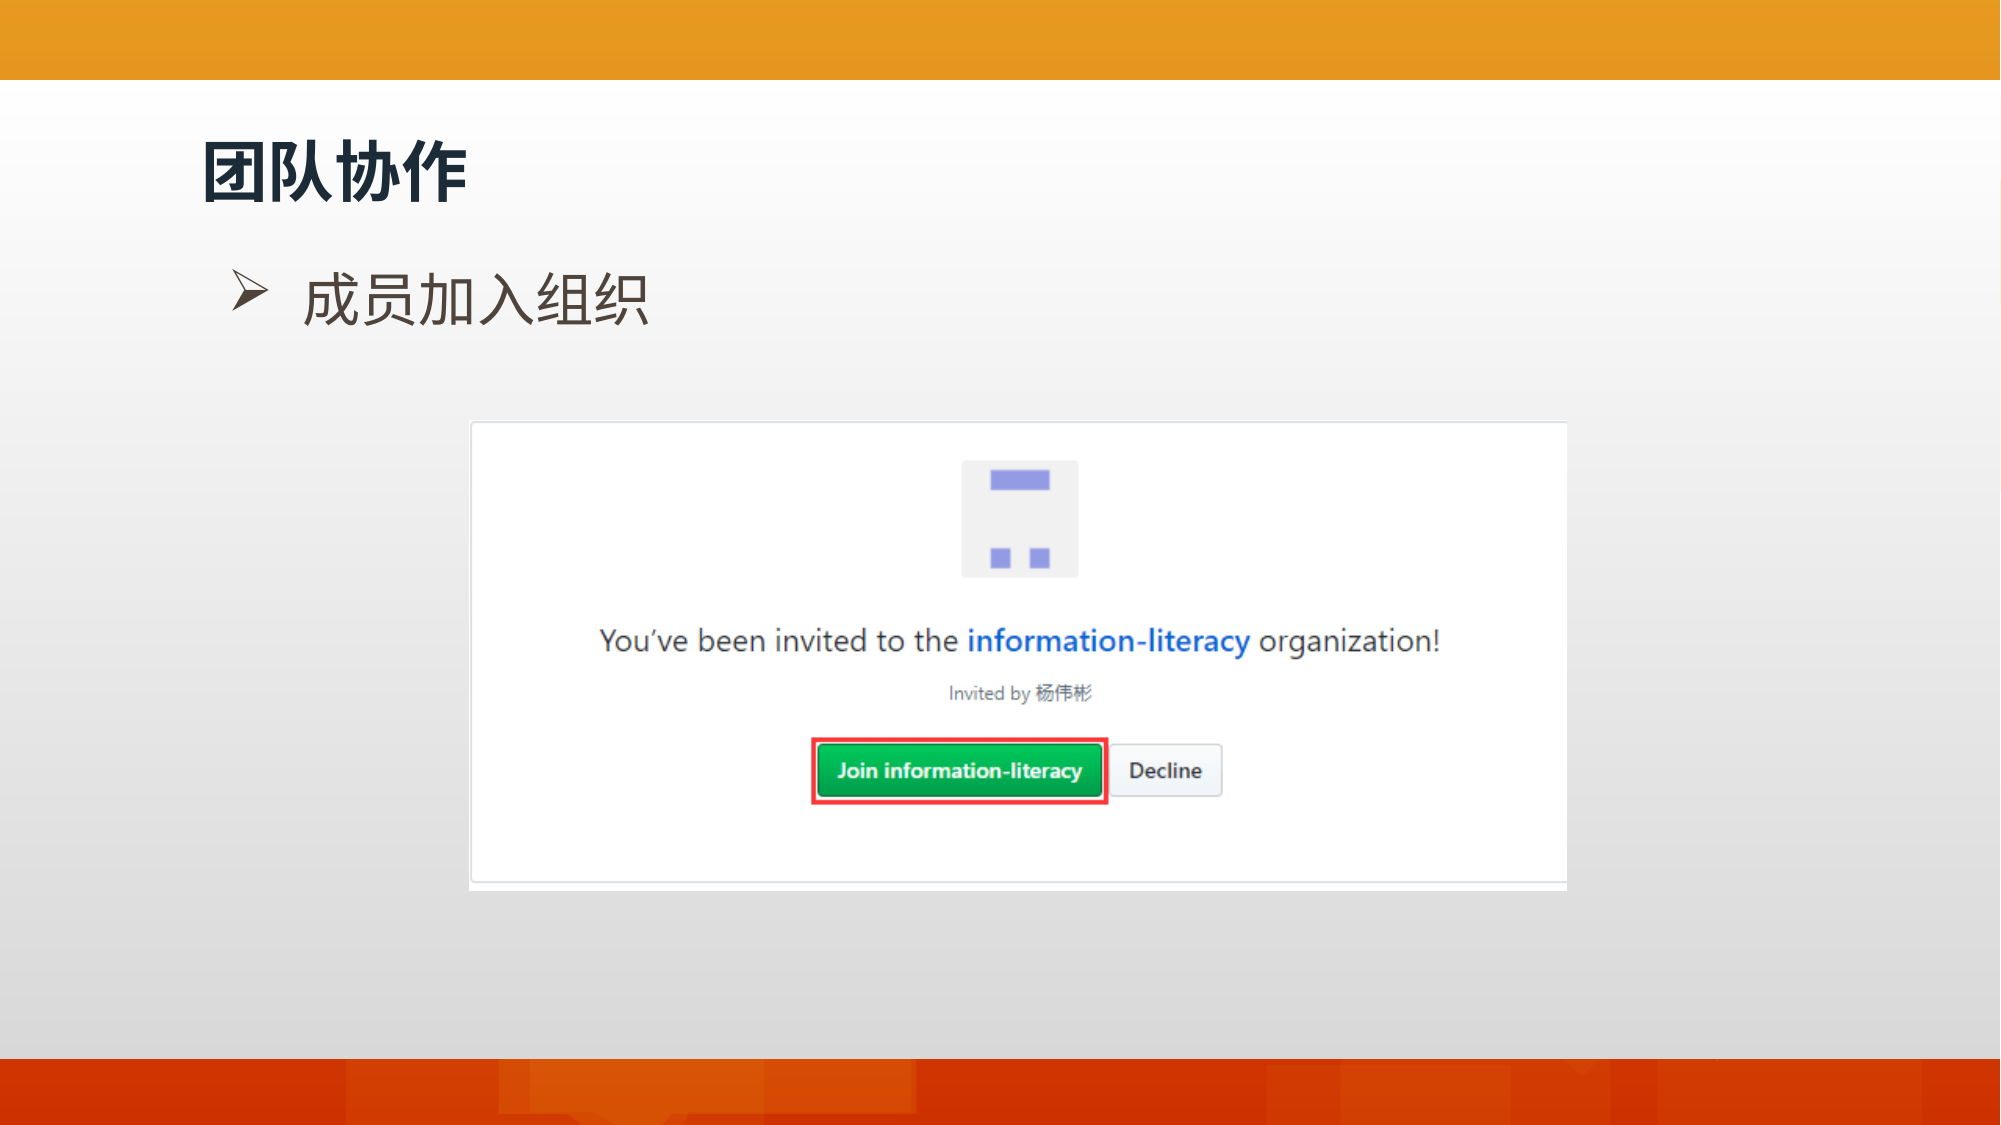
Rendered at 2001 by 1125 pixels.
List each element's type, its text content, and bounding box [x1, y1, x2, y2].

text_box 团队协作 [186, 122, 484, 217]
picture [468, 420, 1567, 892]
text_box 成员加入组织 [137, 255, 1898, 341]
